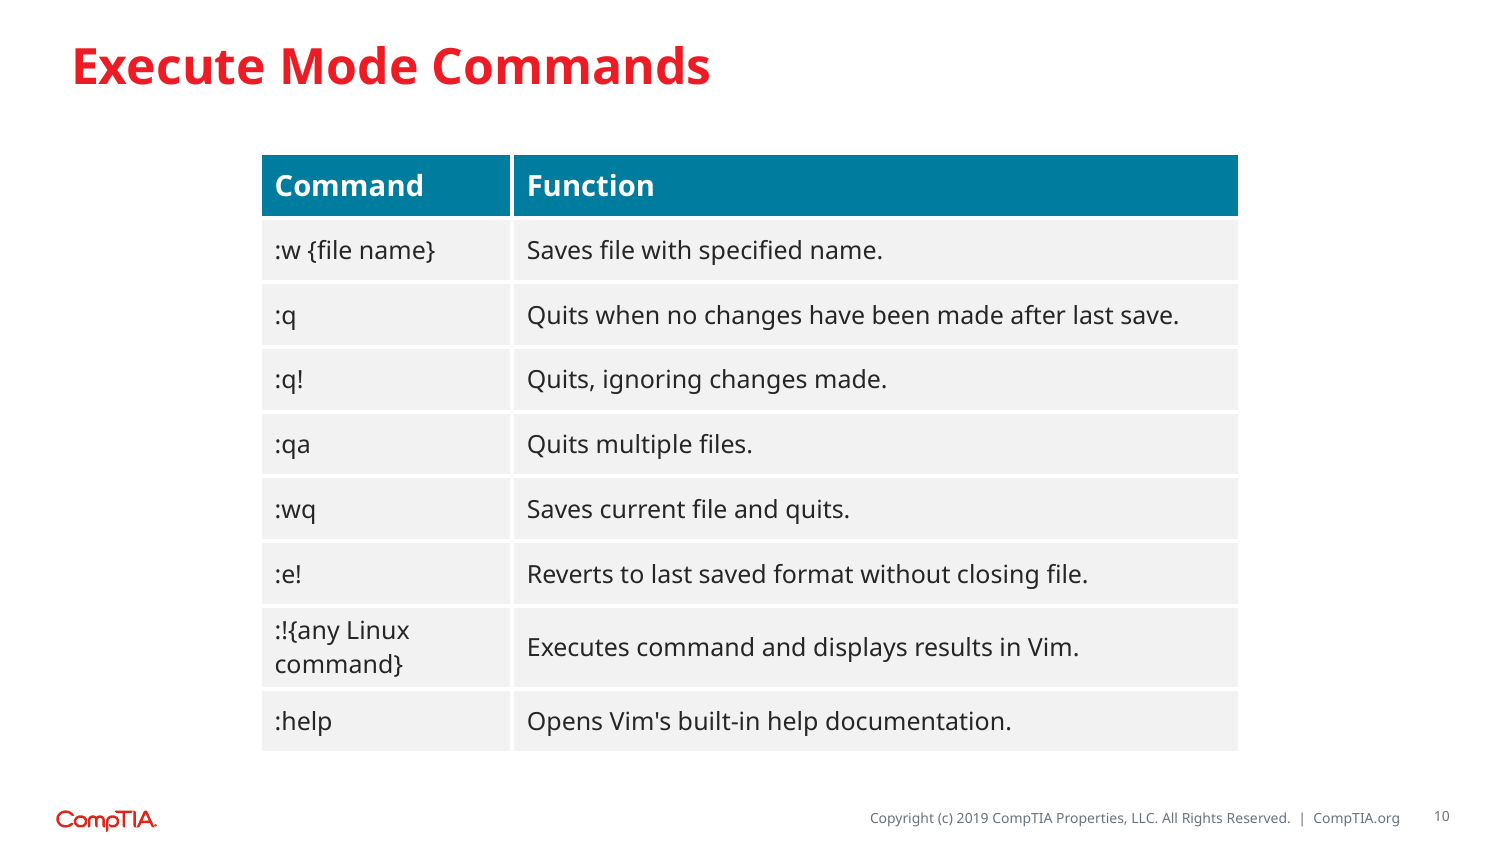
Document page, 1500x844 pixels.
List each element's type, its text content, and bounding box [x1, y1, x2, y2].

table_cell Saves file with specified name. [514, 220, 1238, 280]
table_cell Quits, ignoring changes made. [514, 349, 1238, 410]
table_cell :qa [262, 414, 510, 474]
table_cell :help [262, 691, 510, 751]
table_cell :wq [262, 478, 510, 539]
table_cell :e! [262, 543, 510, 604]
table_cell Executes command and displays results in Vim. [514, 608, 1238, 687]
title Execute Mode Commands [56, 12, 1444, 117]
table_header Function [514, 155, 1238, 216]
table_cell Saves current file and quits. [514, 478, 1238, 539]
slide_number 10 [1407, 800, 1450, 835]
table_cell :q! [262, 349, 510, 410]
table_cell :q [262, 284, 510, 345]
table_cell :w {file name} [262, 220, 510, 280]
table_cell Quits multiple files. [514, 414, 1238, 474]
table_cell Opens Vim's built-in help documentation. [514, 691, 1238, 751]
table_header Command [262, 155, 510, 216]
table_cell :!{any Linux command} [262, 608, 510, 687]
table_cell Quits when no changes have been made after last save. [514, 284, 1238, 345]
table_cell Reverts to last saved format without closing file. [514, 543, 1238, 604]
